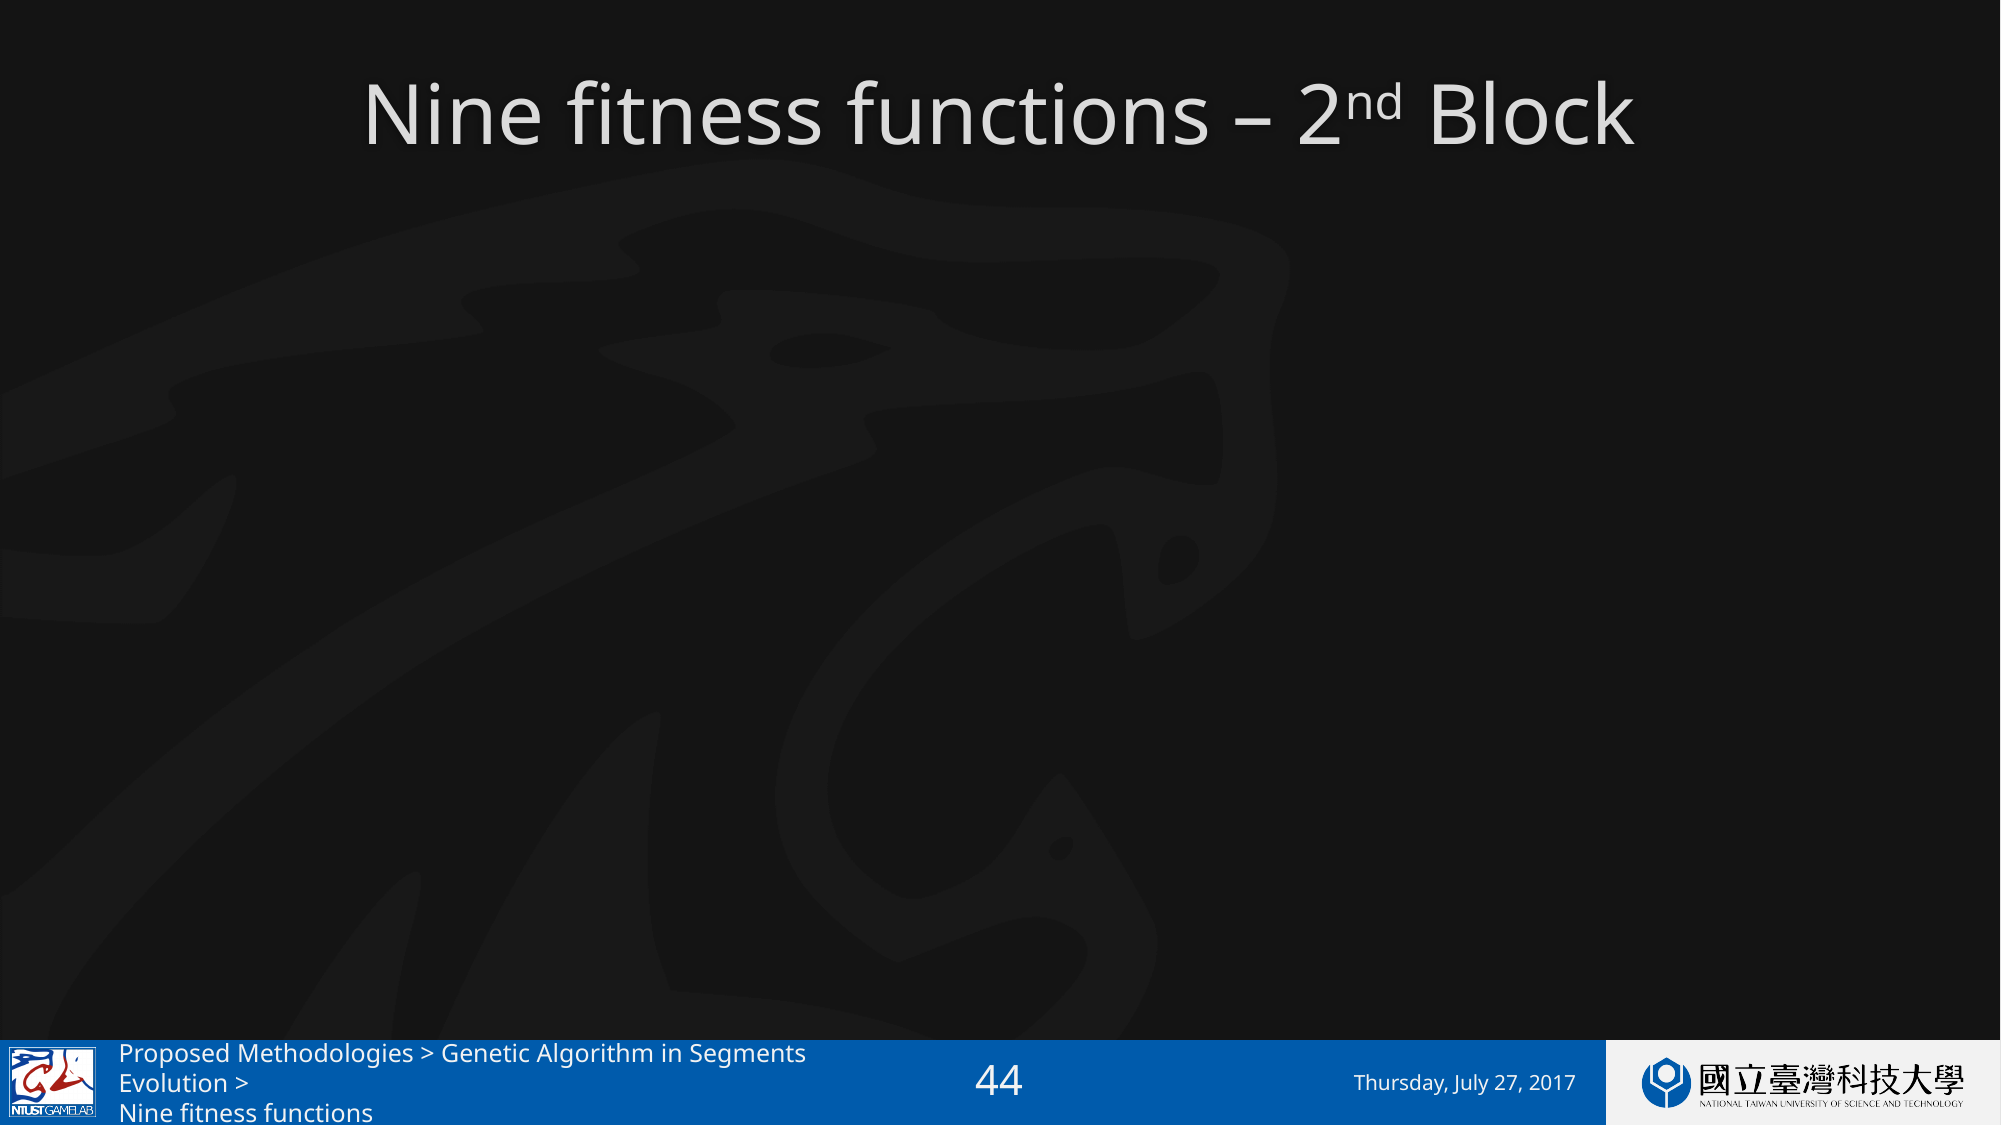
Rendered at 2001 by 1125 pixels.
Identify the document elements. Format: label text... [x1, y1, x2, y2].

picture [9, 1047, 96, 1117]
slide_number 44 [937, 1052, 1061, 1113]
title Nine fitness functions – 2nd Block [149, 44, 1849, 179]
footer Proposed Methodologies > Genetic Algorithm in Segments Evolution > Nine fitness functions [103, 1052, 918, 1113]
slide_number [1081, 1052, 1591, 1113]
picture [0, 0, 2000, 1125]
